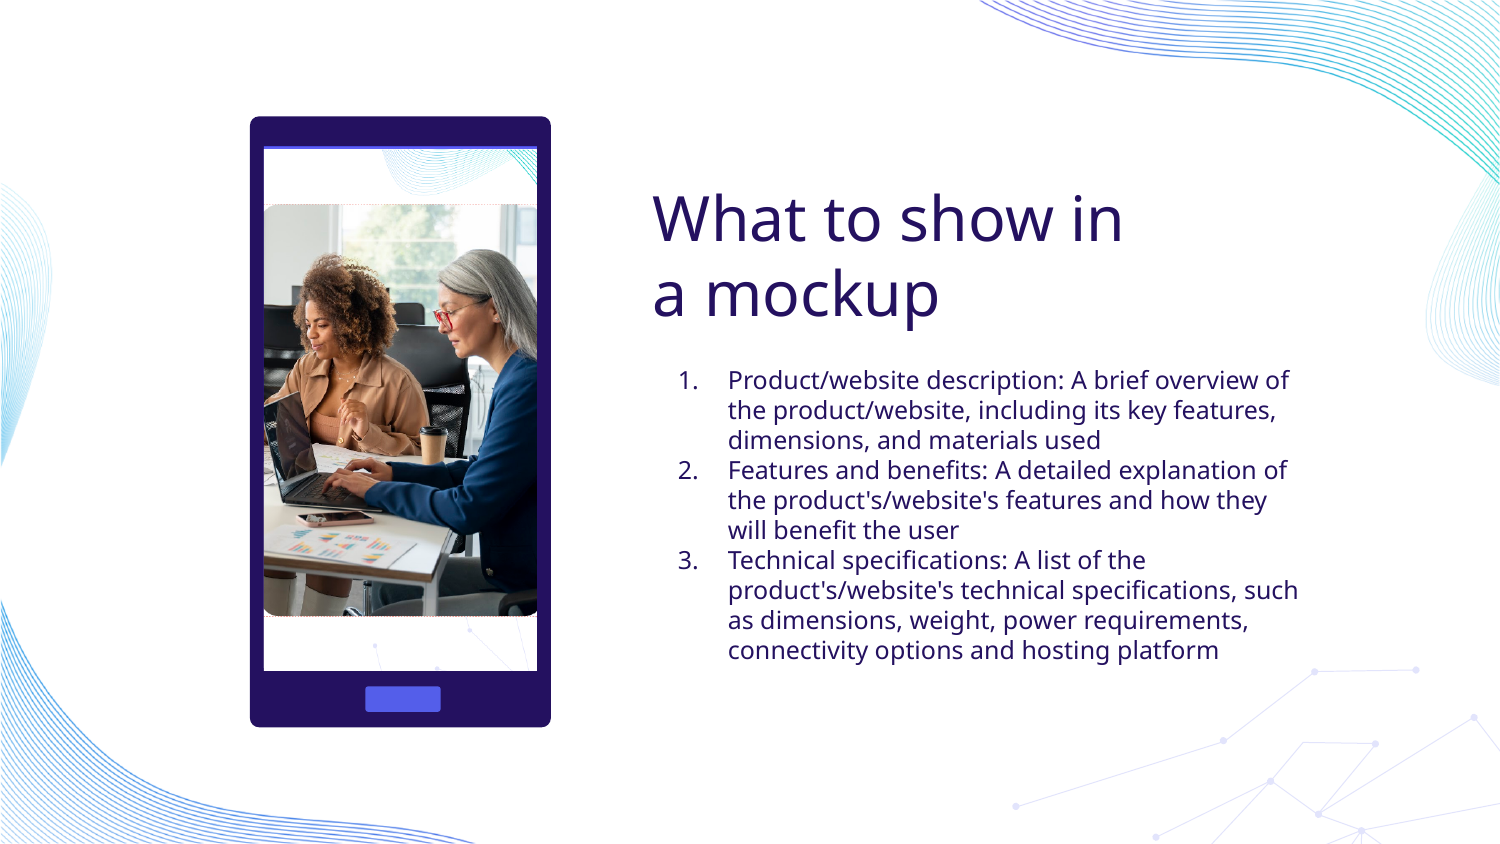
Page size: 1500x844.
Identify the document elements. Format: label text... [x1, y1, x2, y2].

title What to show in a mockup [637, 164, 1164, 338]
picture [263, 146, 538, 672]
picture [969, 1, 1499, 391]
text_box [249, 116, 552, 728]
subtitle Product/website description: A brief overview of the product/website, including its key features, dimensions, and materials used Features and benefits: A detailed explanation of the product's/website's features and how they will benefit the user Technical specifications: A list of the product's/website's technical specifications, such as dimensions, weight, power requirements, connectivity options and hosting platform [637, 349, 1325, 680]
picture [1, 152, 507, 843]
